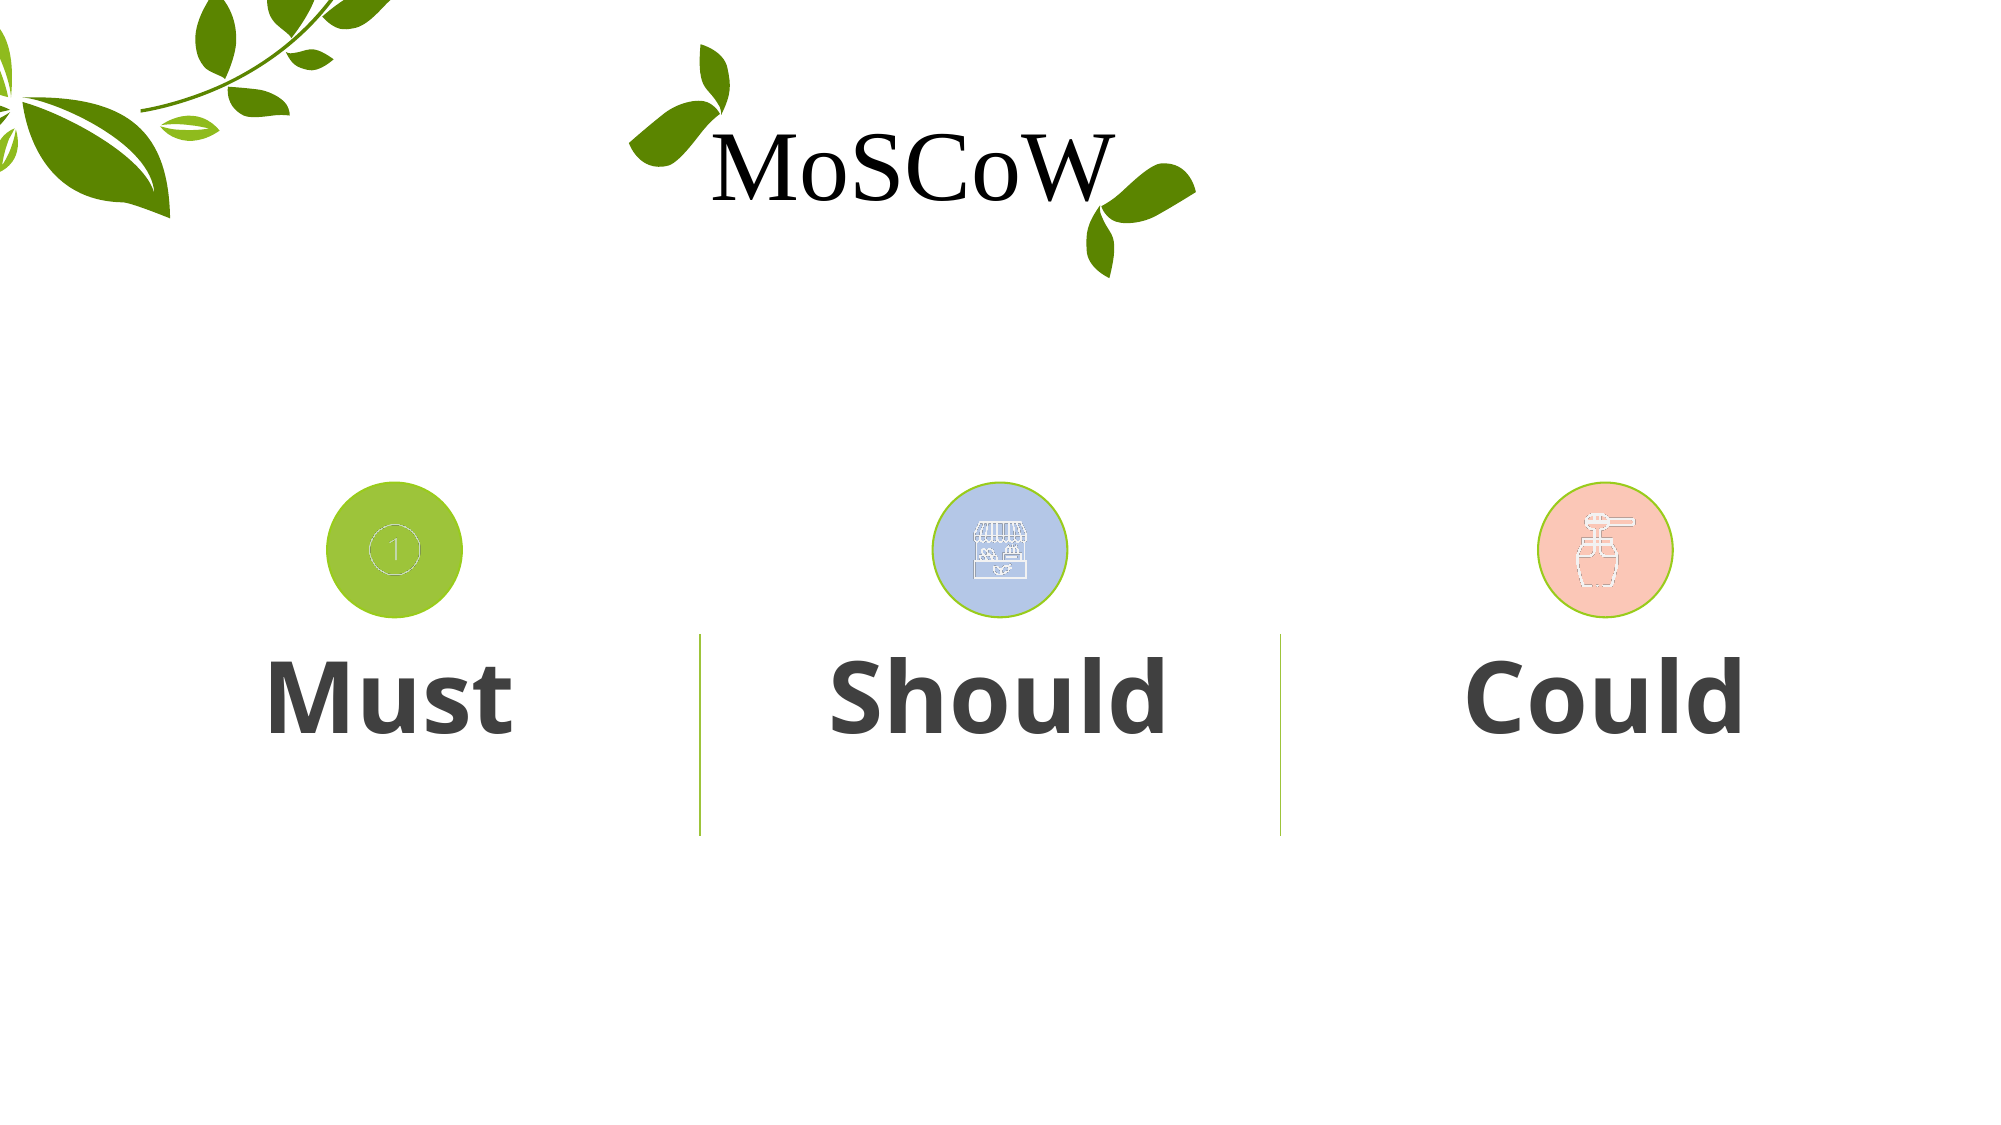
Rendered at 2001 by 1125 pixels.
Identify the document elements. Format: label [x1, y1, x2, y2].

text_box [562, 52, 1265, 274]
text_box [165, 482, 624, 755]
text_box [1376, 482, 1835, 755]
text_box [0, 0, 335, 203]
text_box [932, 482, 1068, 618]
text_box [699, 633, 1281, 836]
